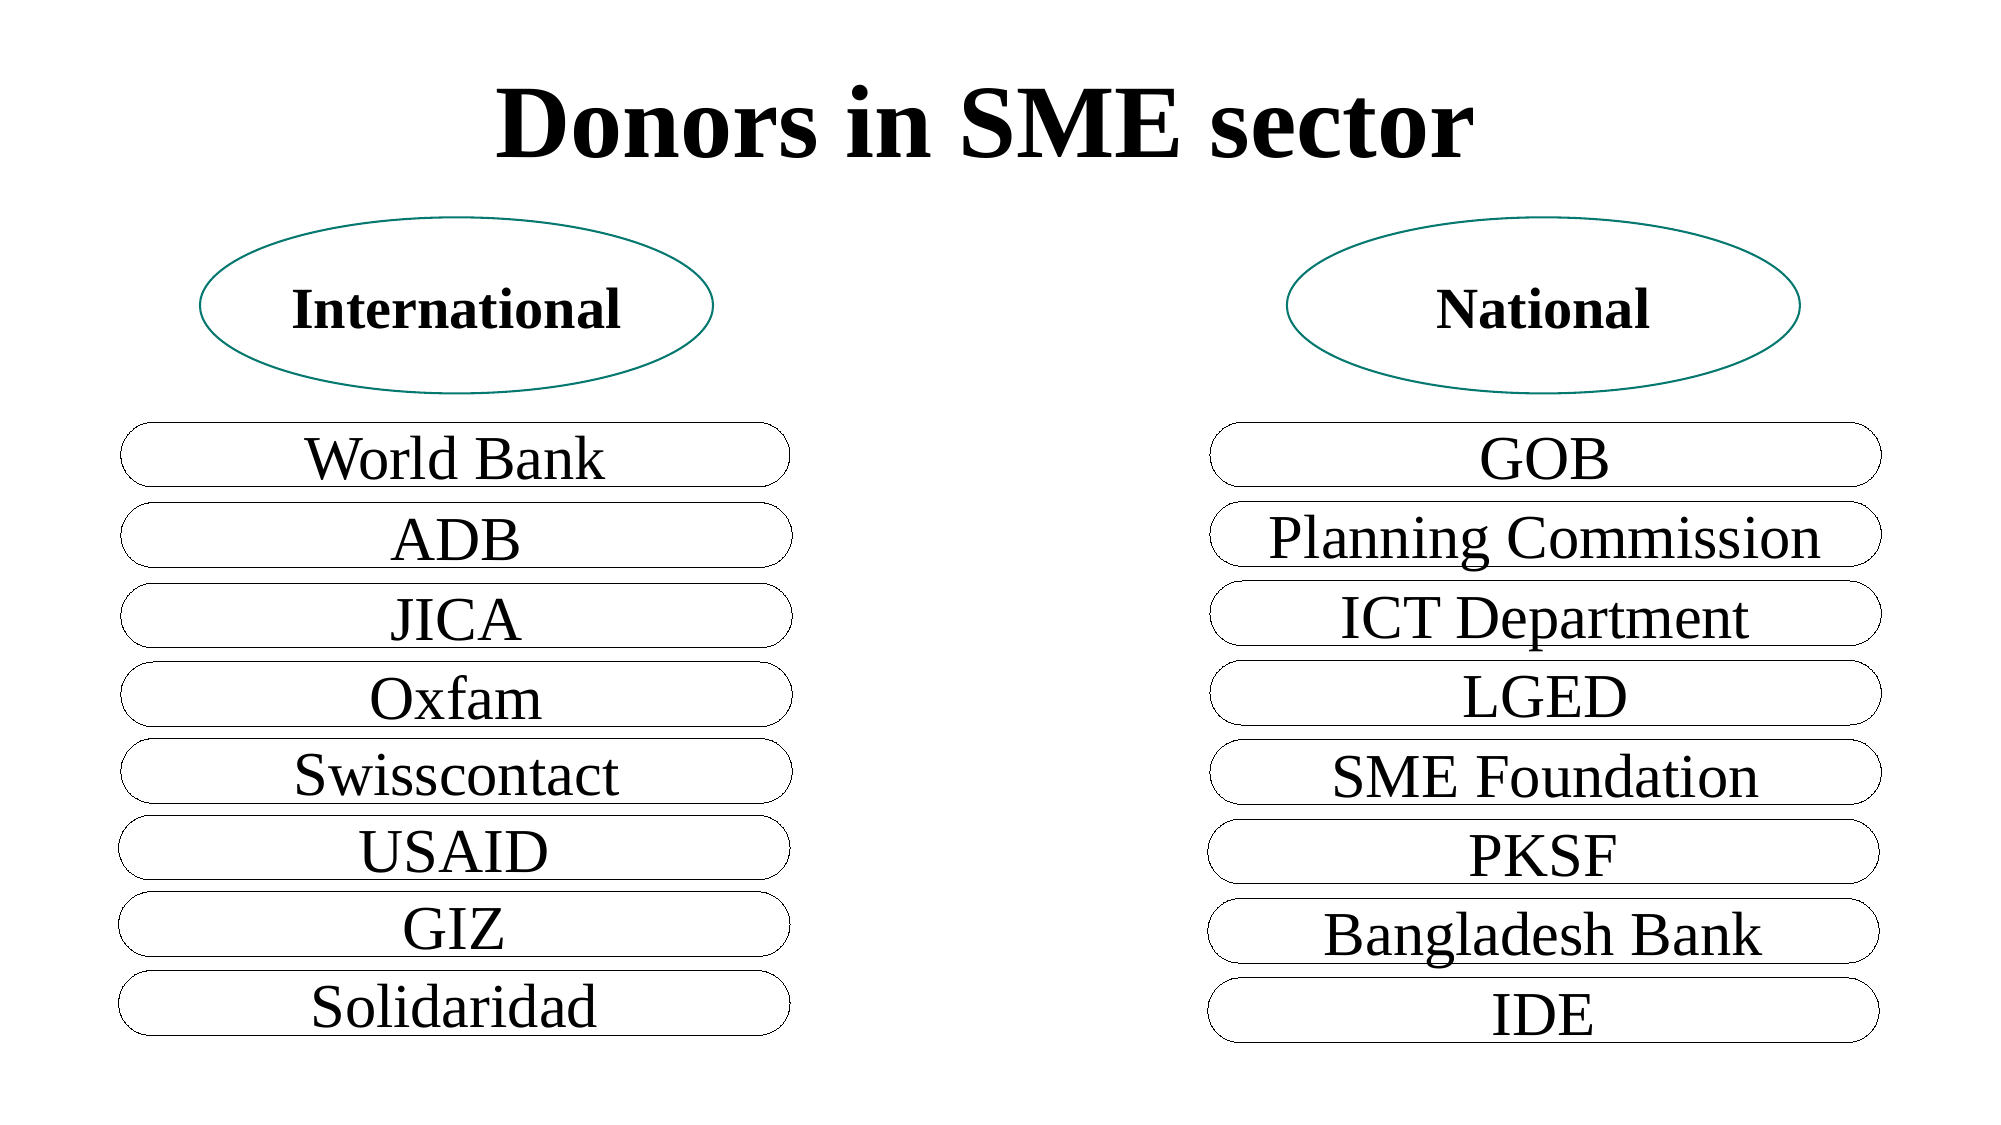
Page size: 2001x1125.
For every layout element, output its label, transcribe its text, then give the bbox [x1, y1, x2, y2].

text_box Solidaridad [118, 970, 791, 1036]
text_box ICT Department [1209, 580, 1882, 646]
text_box ADB [120, 502, 793, 568]
text_box Planning Commission [1209, 501, 1882, 567]
text_box World Bank [120, 422, 790, 487]
text_box National [1285, 216, 1801, 395]
text_box LGED [1209, 660, 1882, 726]
text_box Donors in SME sector [480, 45, 1520, 186]
text_box International [198, 216, 715, 395]
text_box JICA [120, 583, 793, 648]
text_box Swisscontact [120, 738, 793, 804]
text_box GOB [1209, 422, 1882, 487]
text_box IDE [1207, 977, 1880, 1043]
text_box USAID [118, 815, 791, 880]
text_box PKSF [1207, 819, 1880, 884]
text_box Bangladesh Bank [1207, 898, 1880, 964]
text_box SME Foundation [1209, 739, 1882, 805]
text_box GIZ [118, 891, 791, 957]
text_box Oxfam [120, 661, 793, 727]
